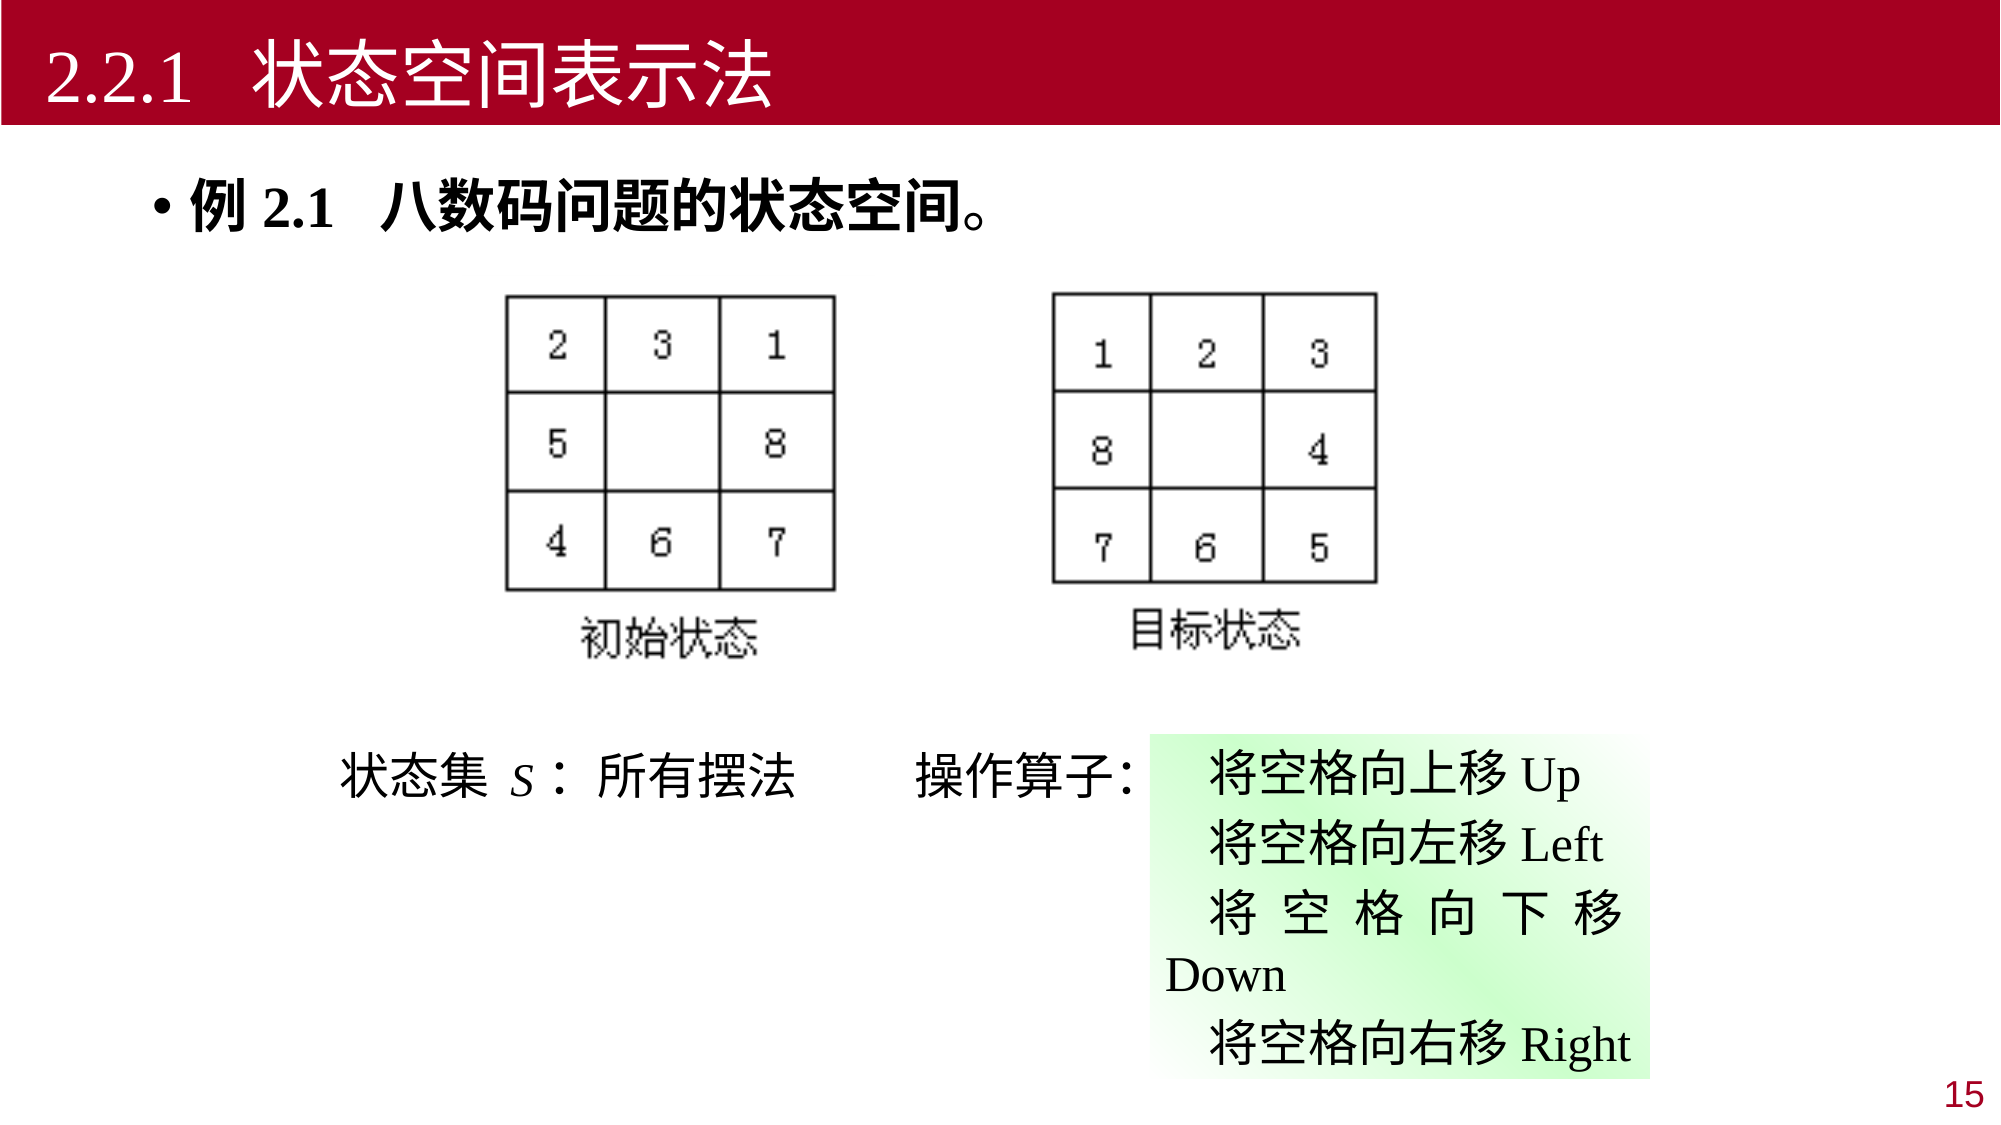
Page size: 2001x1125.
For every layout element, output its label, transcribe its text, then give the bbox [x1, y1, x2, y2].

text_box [324, 737, 1000, 813]
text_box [462, 274, 875, 688]
text_box 2.2.1 状态空间表示法 [1, 0, 2000, 125]
text_box 操作算子： [1000, 737, 1149, 813]
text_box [1024, 281, 1413, 663]
text_box 将空格向上移Up 将空格向左移Left 将空格向下移Down 将空格向右移Right [1149, 734, 1650, 1079]
slide_number 15 [1566, 1062, 2000, 1122]
list 例2.1 八数码问题的状态空间。 [137, 170, 1910, 884]
